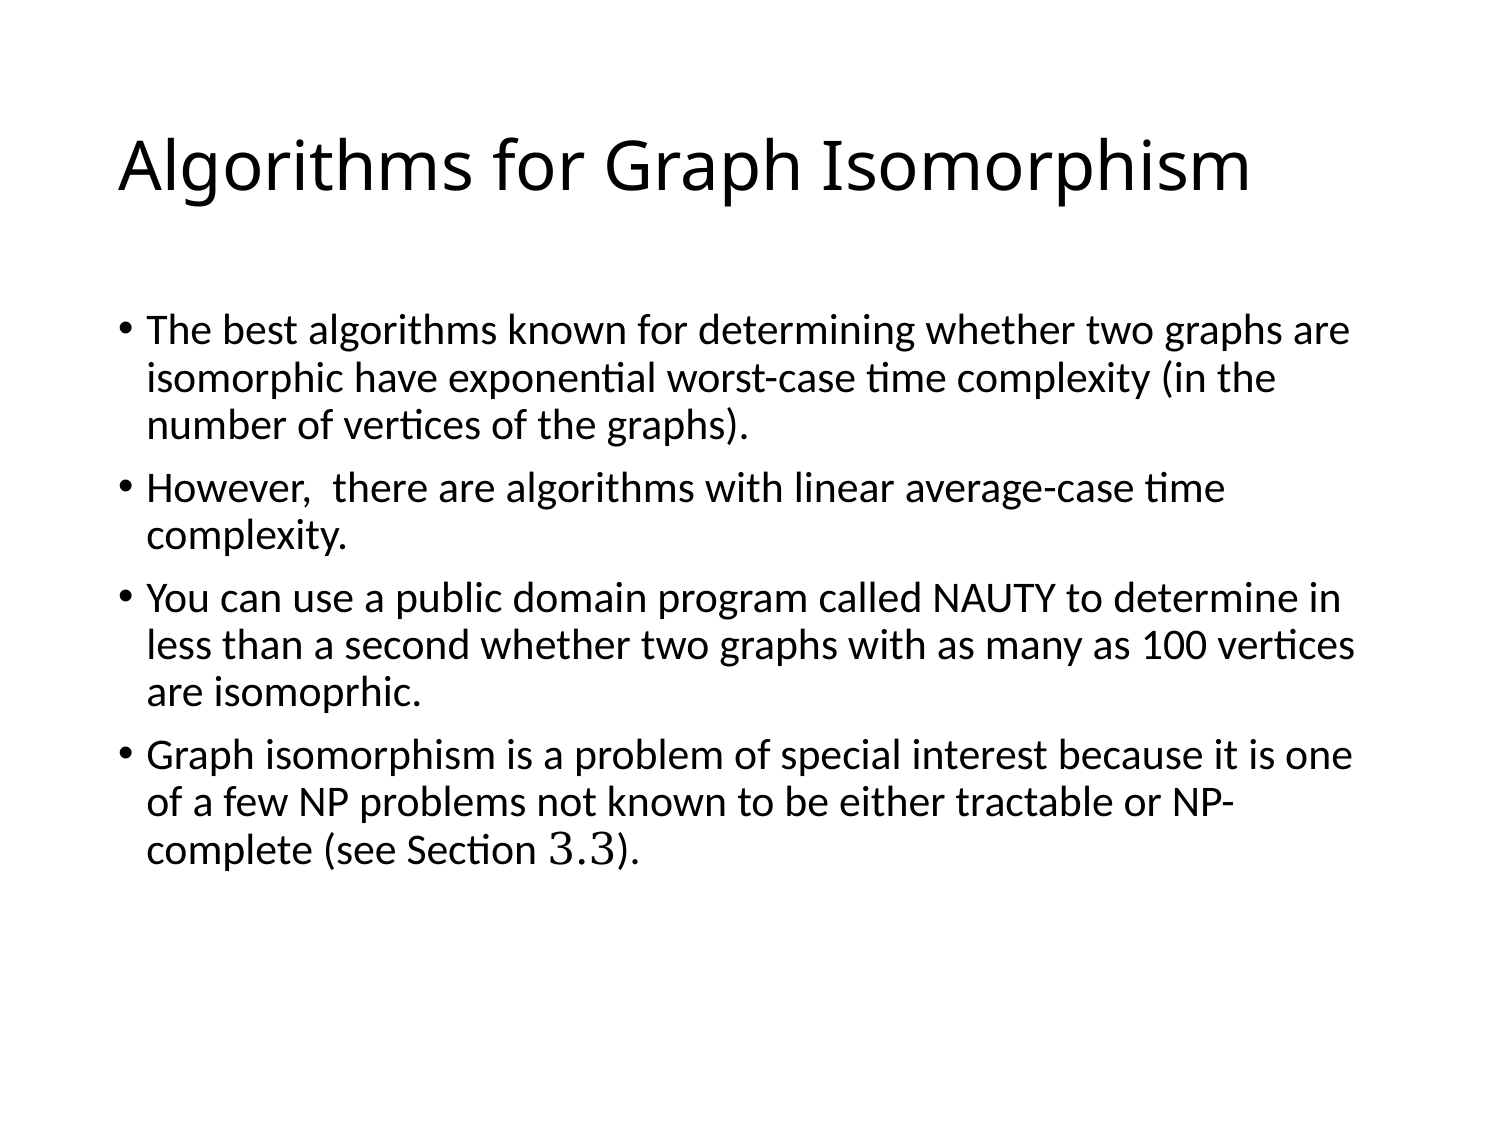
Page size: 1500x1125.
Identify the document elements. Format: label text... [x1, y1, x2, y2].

title Algorithms for Graph Isomorphism [103, 59, 1397, 278]
list The best algorithms known for determining whether two graphs are isomorphic have exponential worst-case time complexity (in the number of vertices of the graphs). However, there are algorithms with linear average-case time complexity. You can use a public domain program called NAUTY to determine in less than a second whether two graphs with as many as 100 vertices are isomoprhic. Graph isomorphism is a problem of special interest because it is one of a few NP problems not known to be either tractable or NP-complete (see Section 3.3). [103, 299, 1397, 1014]
